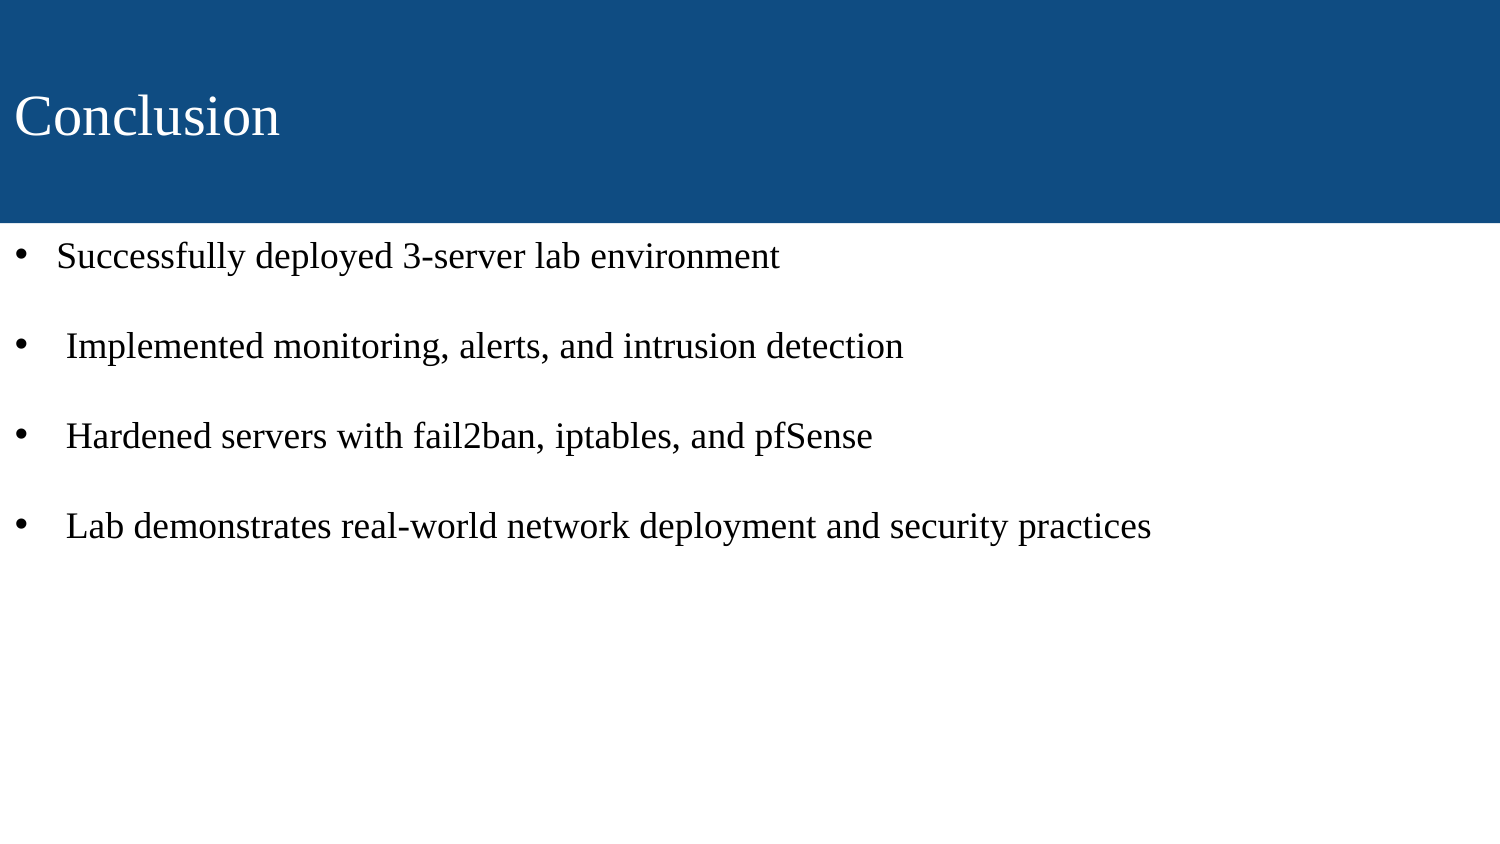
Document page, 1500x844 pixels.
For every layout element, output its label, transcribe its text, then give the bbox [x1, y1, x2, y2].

text_box Successfully deployed 3-server lab environment Implemented monitoring, alerts, and intrusion detection Hardened servers with fail2ban, iptables, and pfSense Lab demonstrates real-world network deployment and security practices [0, 223, 1487, 834]
text_box Conclusion [0, 0, 1500, 224]
